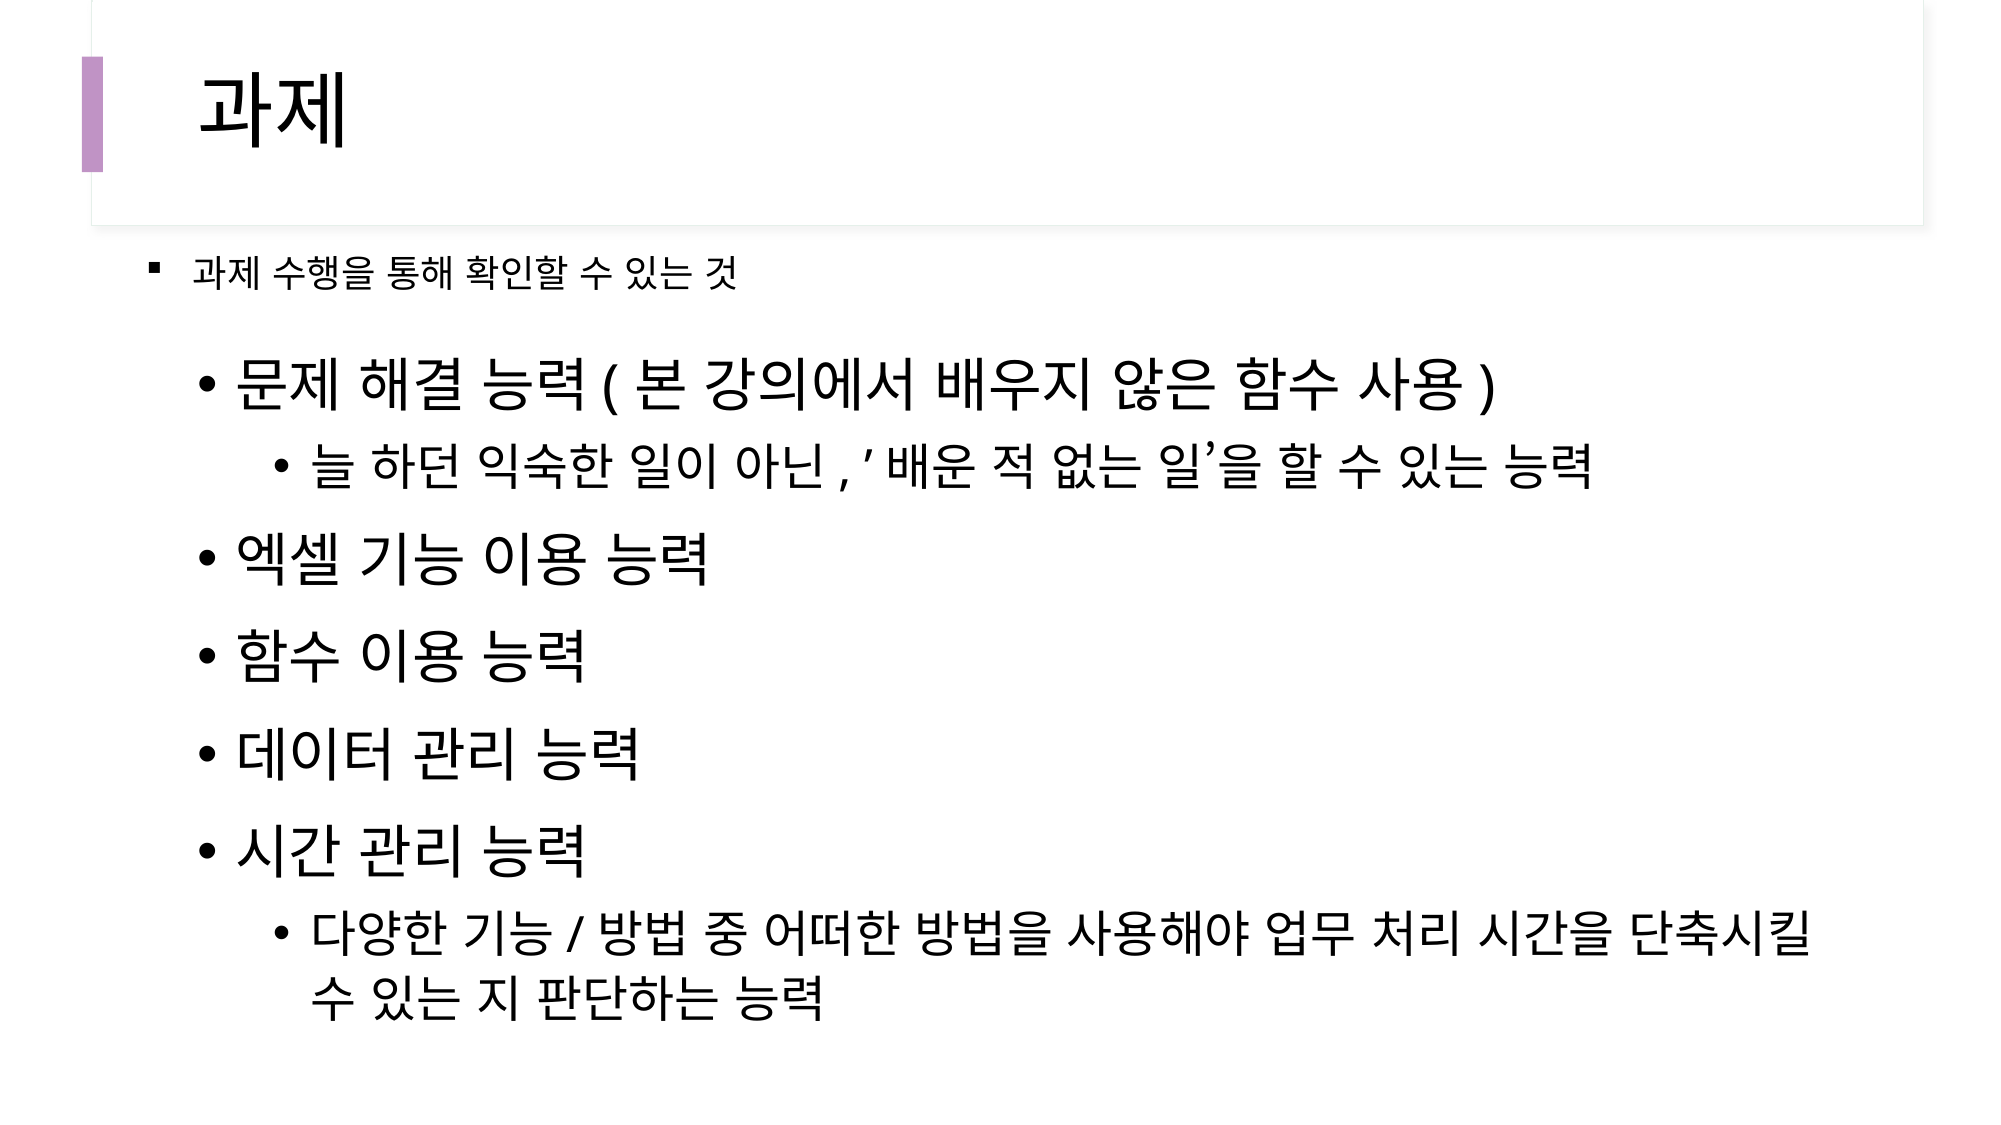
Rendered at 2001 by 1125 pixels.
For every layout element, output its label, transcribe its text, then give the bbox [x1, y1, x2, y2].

text_box 과제 수행을 통해 확인할 수 있는 것 [131, 242, 754, 303]
list 문제 해결 능력(본 강의에서 배우지 않은 함수 사용) 늘 하던 익숙한 일이 아닌, ’배운 적 없는 일’을 할 수 있는 능력 엑셀 기능 이용 능력 함수 이용 능력 데이터 관리 능력 시간 관리 능력 다양한 기능/방법 중 어떠한 방법을 사용해야 업무 처리 시간을 단축시킬 수 있는 지 판단하는 능력 [183, 334, 1851, 1081]
title 과제 [183, 17, 1851, 212]
